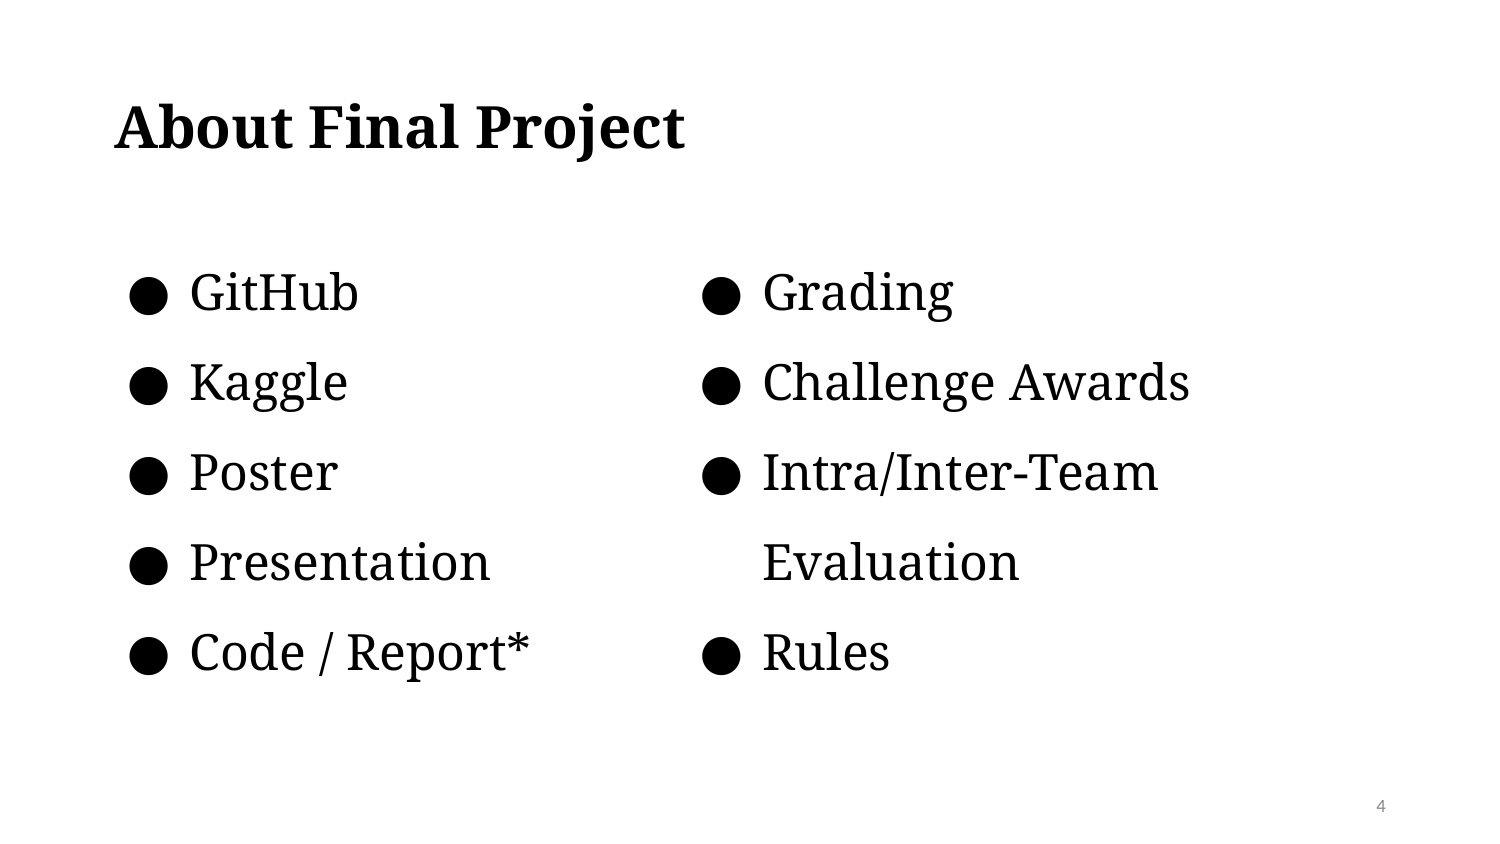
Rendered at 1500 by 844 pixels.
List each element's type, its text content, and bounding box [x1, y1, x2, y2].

title About Final Project [103, 58, 1397, 181]
slide_number ‹#› [1059, 782, 1397, 827]
text_box Grading Challenge Awards Intra/Inter-Team Evaluation Rules [675, 224, 1426, 760]
text_box GitHub Kaggle Poster Presentation Code / Report* [103, 224, 675, 760]
